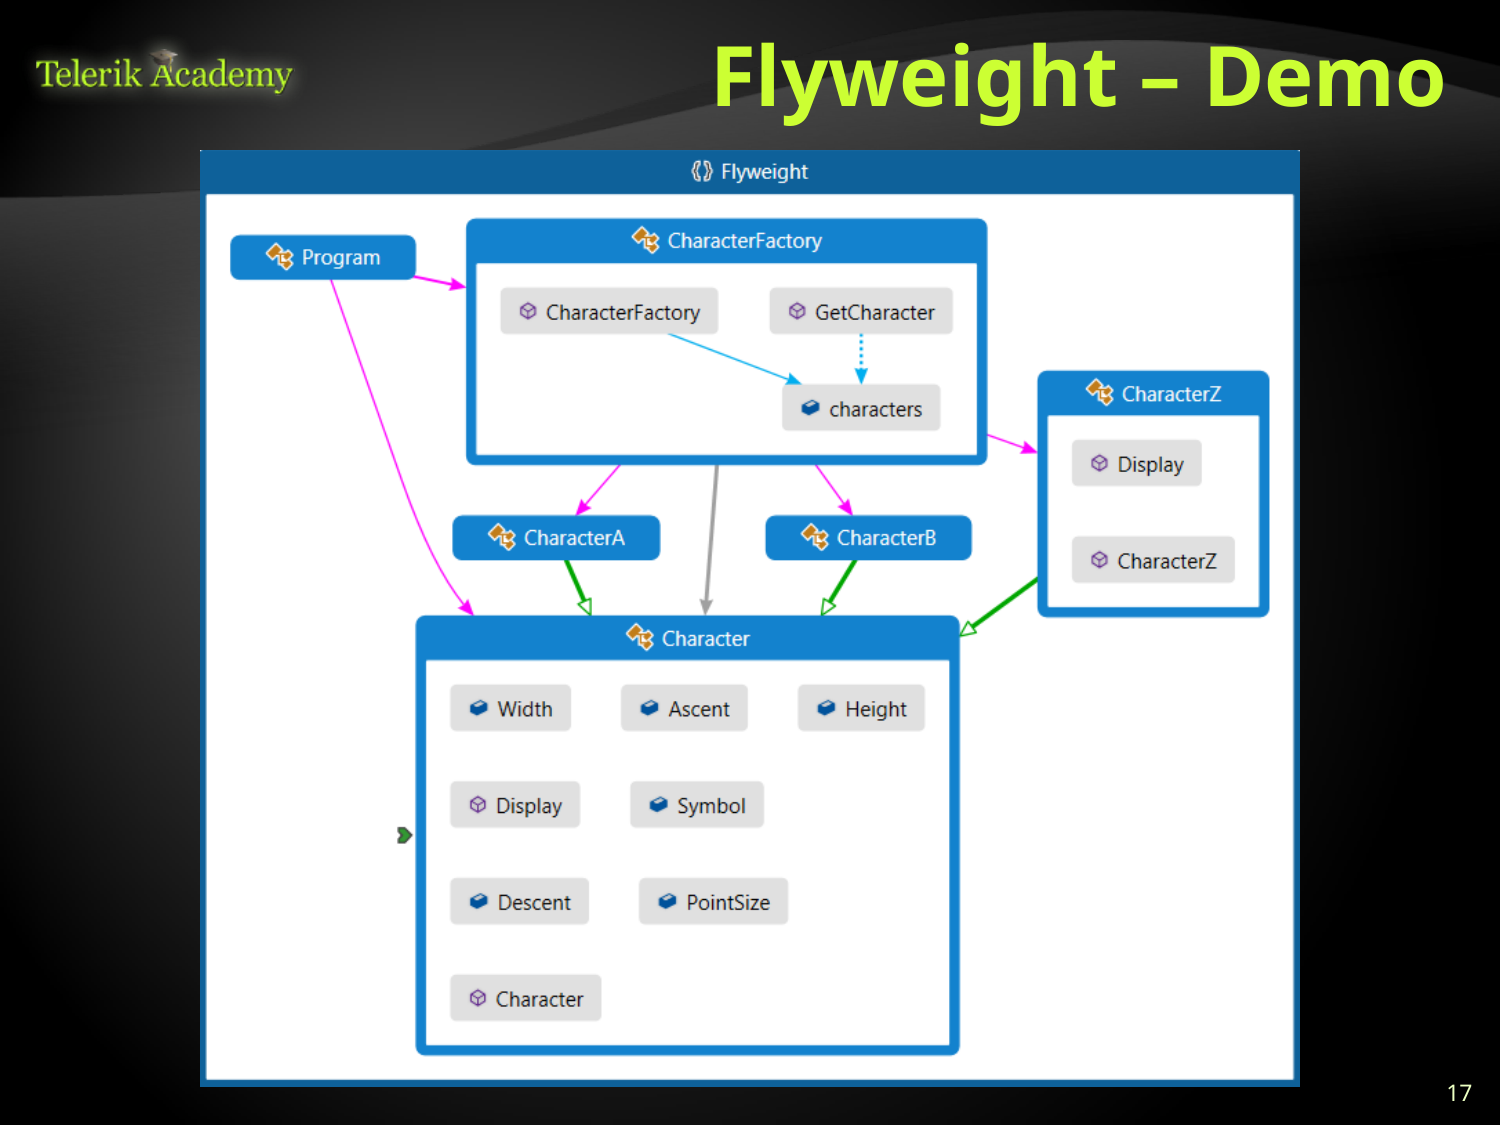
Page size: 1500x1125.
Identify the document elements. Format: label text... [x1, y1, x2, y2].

slide_number 17 [1412, 1074, 1488, 1113]
picture [0, 0, 1500, 1125]
title Flyweight – Demo [300, 12, 1463, 150]
